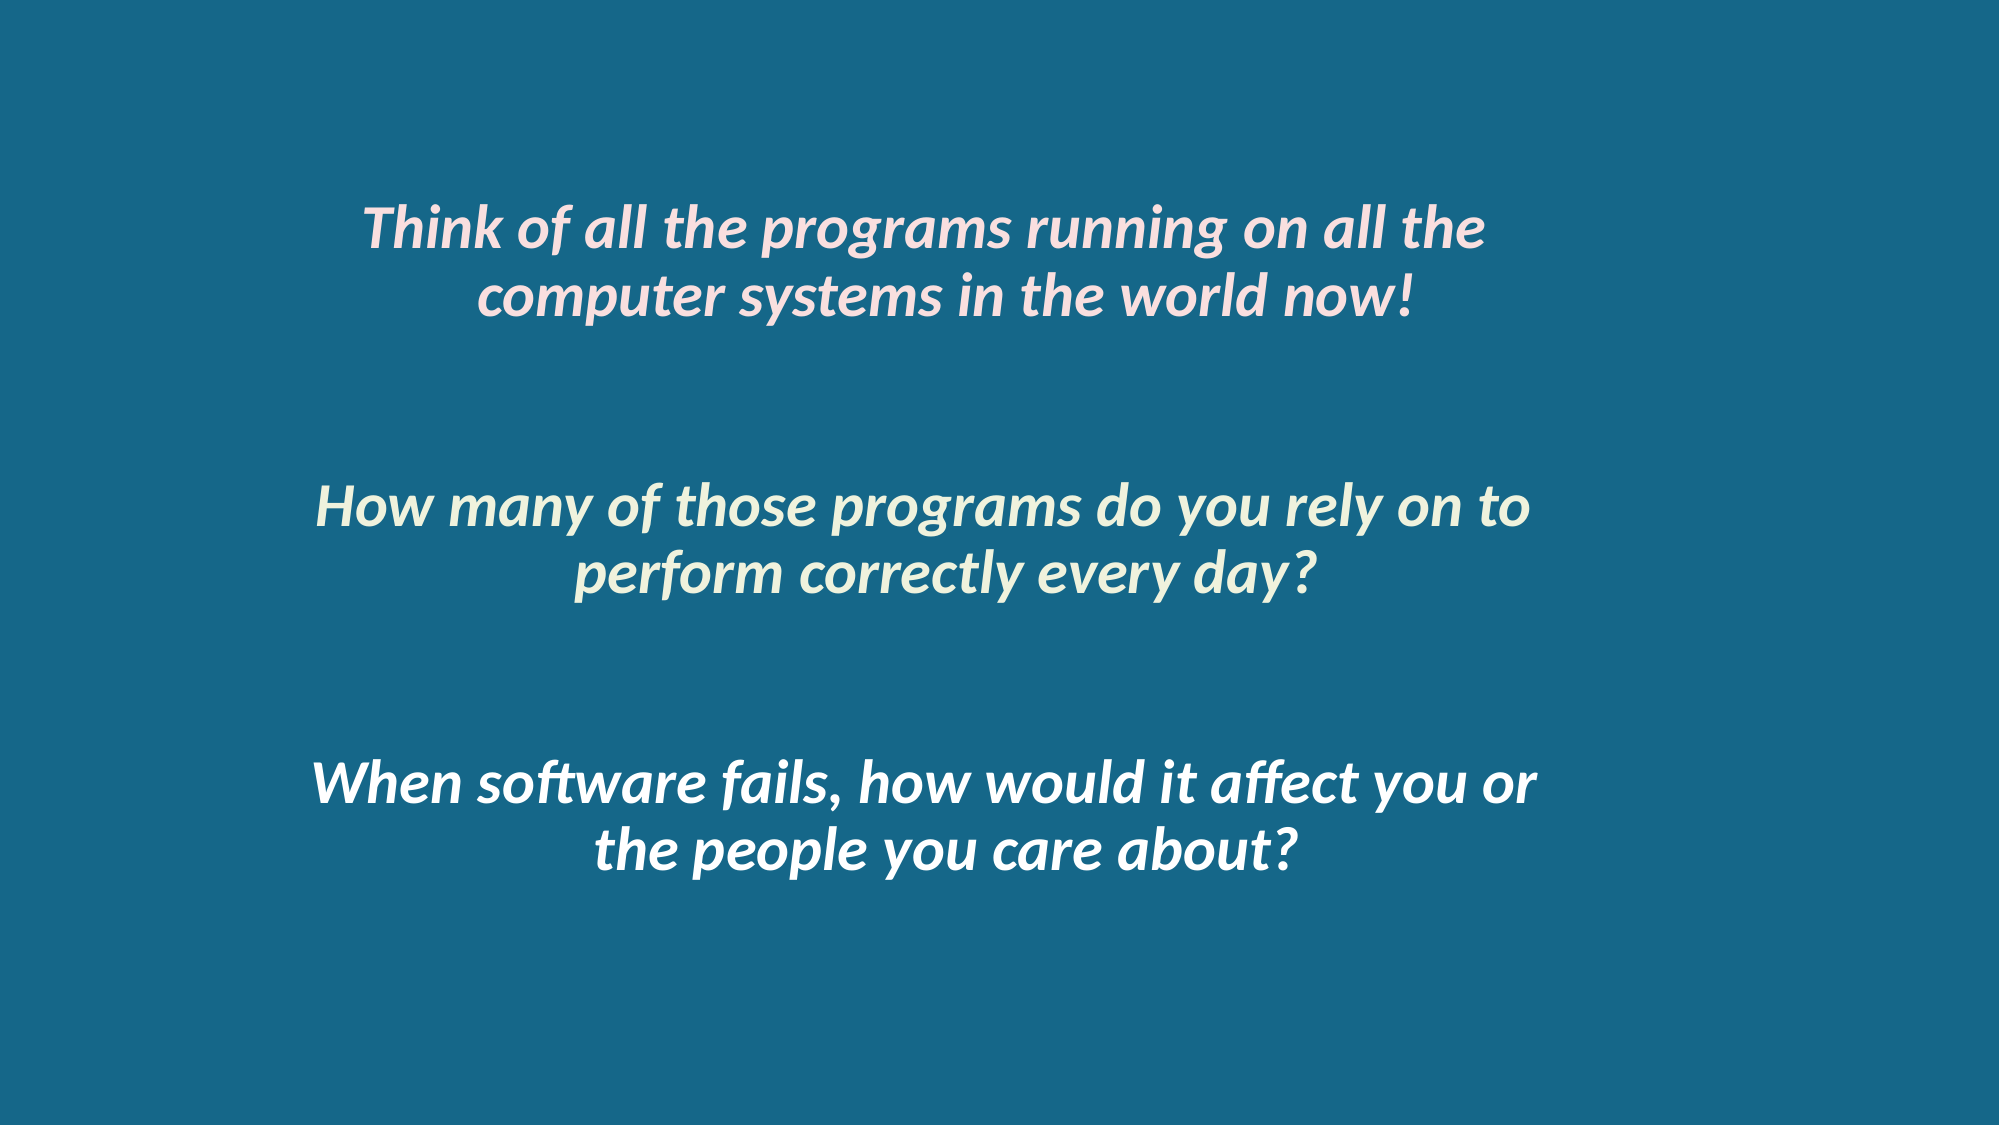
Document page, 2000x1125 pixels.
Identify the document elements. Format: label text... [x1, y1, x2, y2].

list Think of all the programs running on all the computer systems in the world now! How many of those programs do you rely on to perform correctly every day? When software fails, how would it affect you or the people you care about? [249, 74, 1600, 1013]
